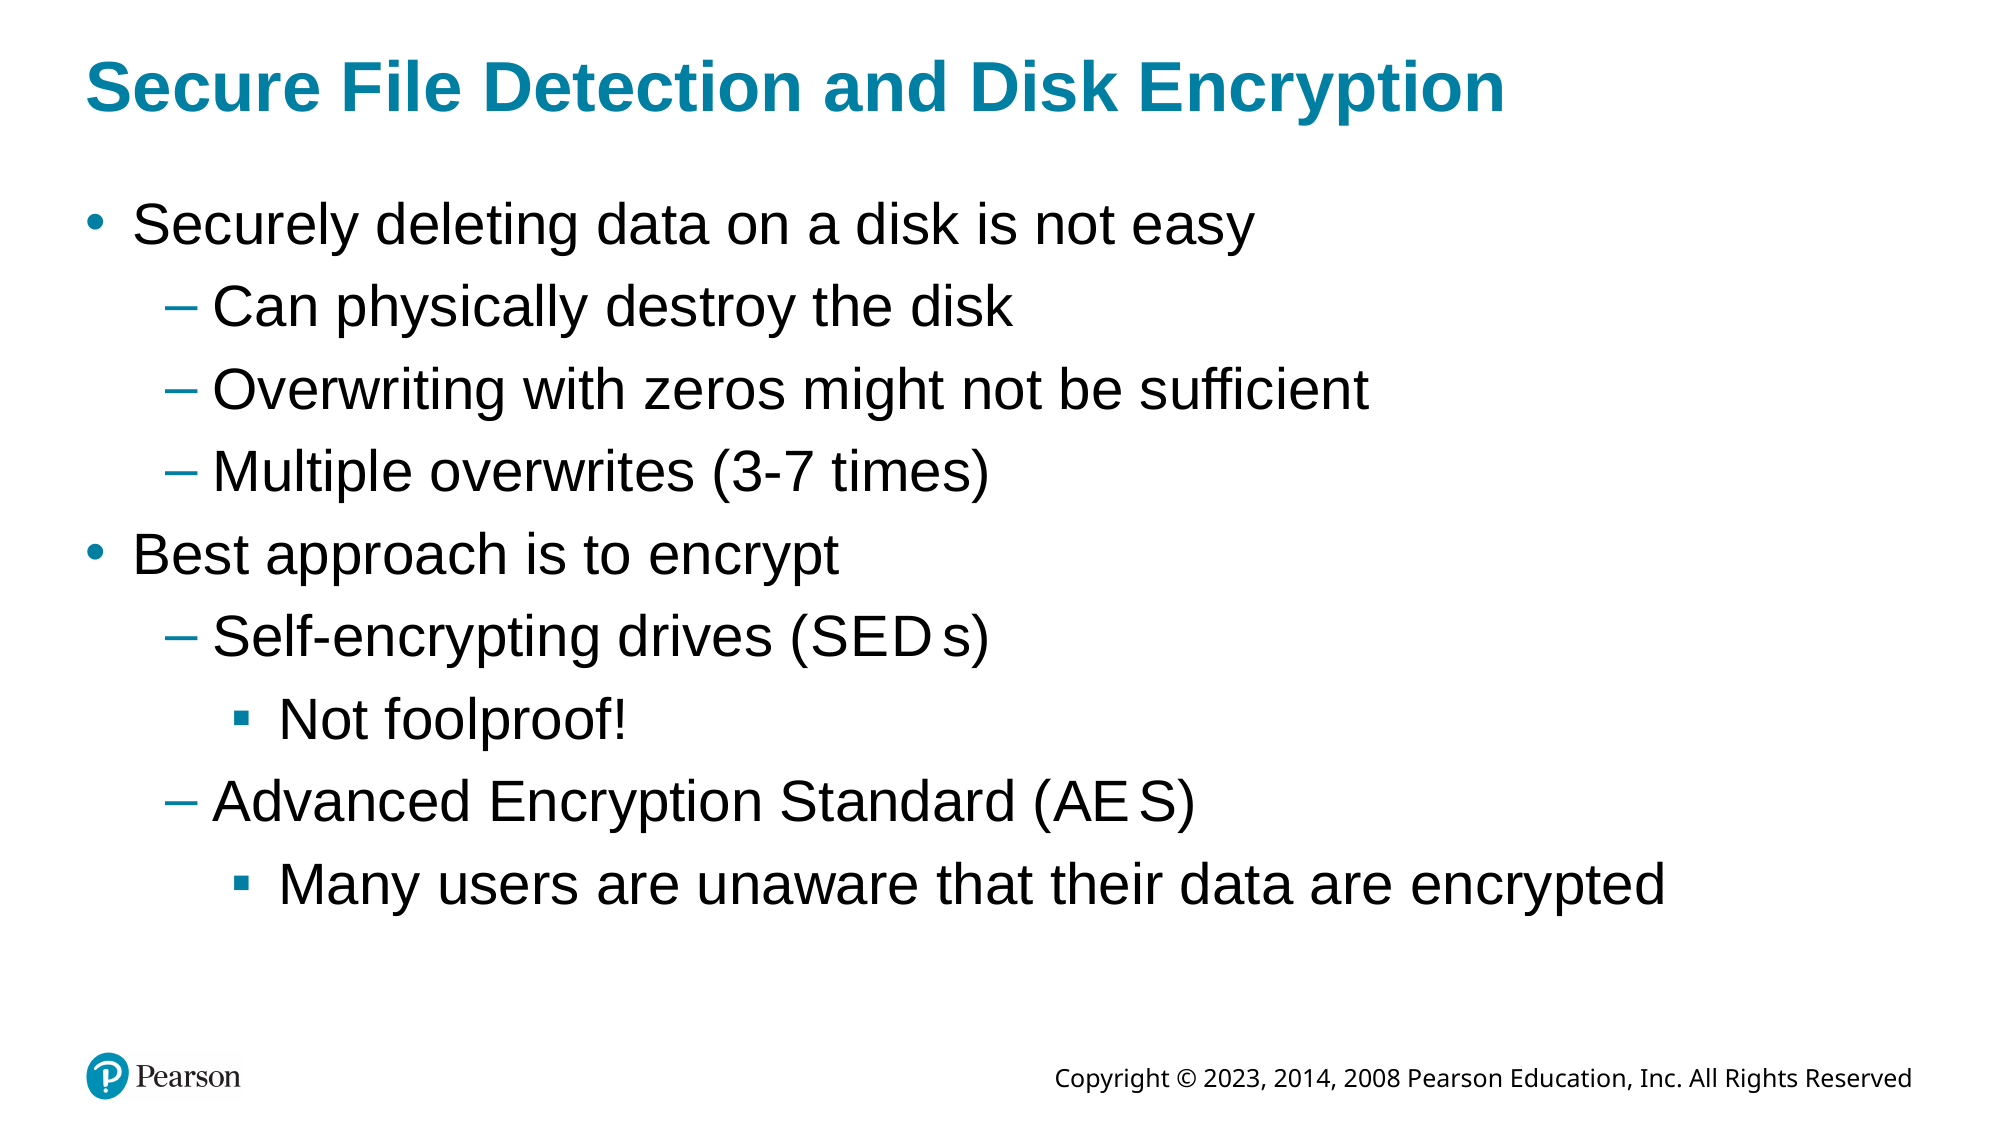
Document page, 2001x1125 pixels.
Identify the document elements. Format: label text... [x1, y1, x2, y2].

list Securely deleting data on a disk is not easy Can physically destroy the disk Overwriting with zeros might not be sufficient Multiple overwrites (3-7 times) Best approach is to encrypt Self-encrypting drives (S E D s) Not foolproof! Advanced Encryption Standard (A E S) Many users are unaware that their data are encrypted [85, 183, 1916, 920]
picture [85, 1051, 242, 1101]
title Secure File Detection and Disk Encryption [85, 0, 1916, 181]
